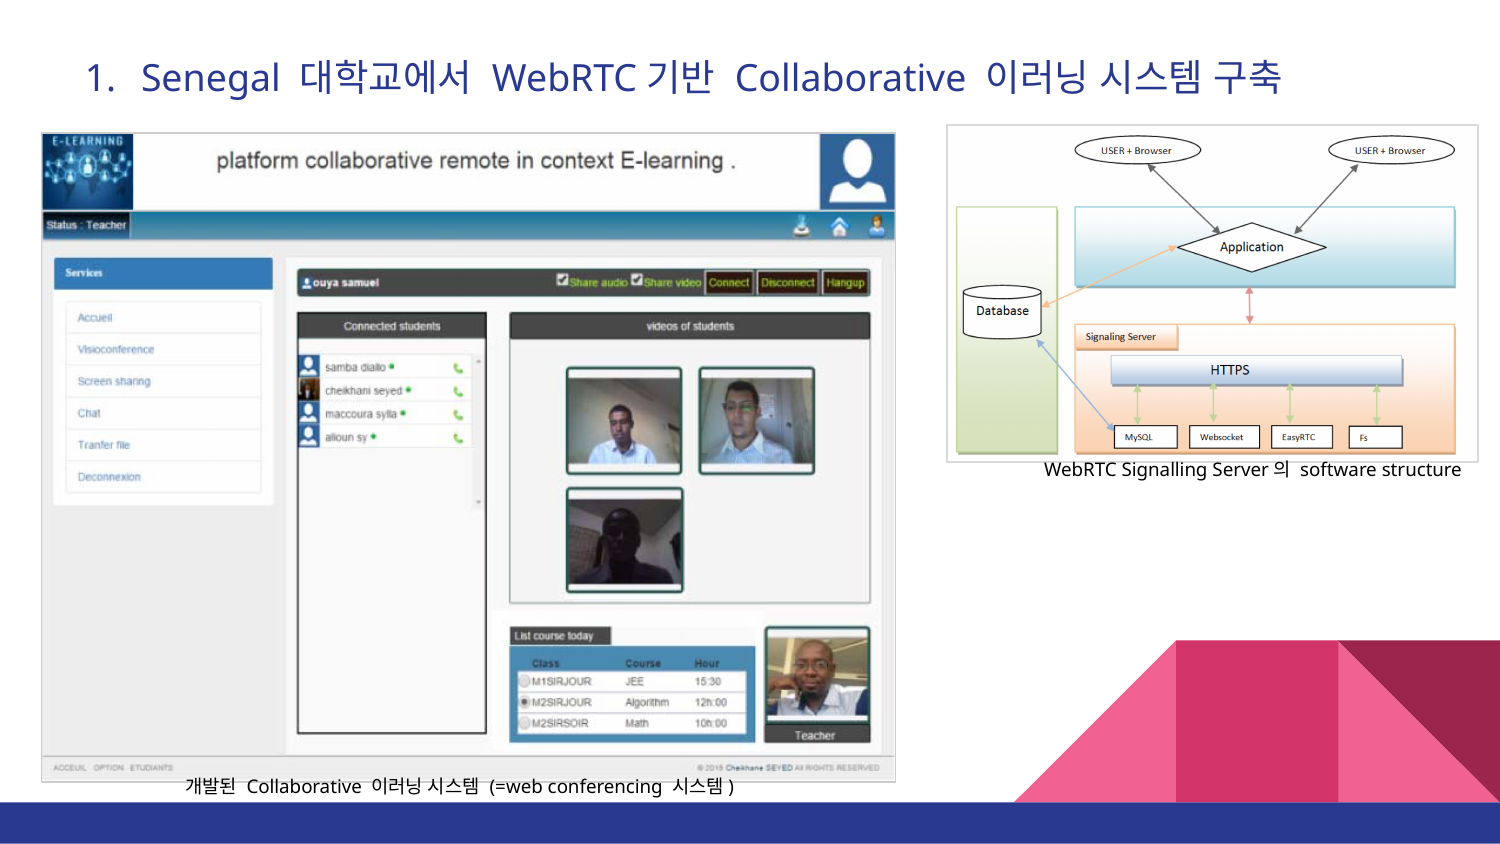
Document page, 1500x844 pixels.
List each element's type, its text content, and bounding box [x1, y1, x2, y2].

title Senegal 대학교에서 WebRTC기반 Collaborative 이러닝 시스템 구축 [51, 38, 1449, 139]
picture [947, 125, 1478, 462]
text_box 개발된 Collaborative 이러닝 시스템 (=web conferencing 시스템) [170, 790, 795, 833]
picture [41, 133, 895, 782]
text_box WebRTC Signalling Server의 software structure [1029, 443, 1487, 516]
